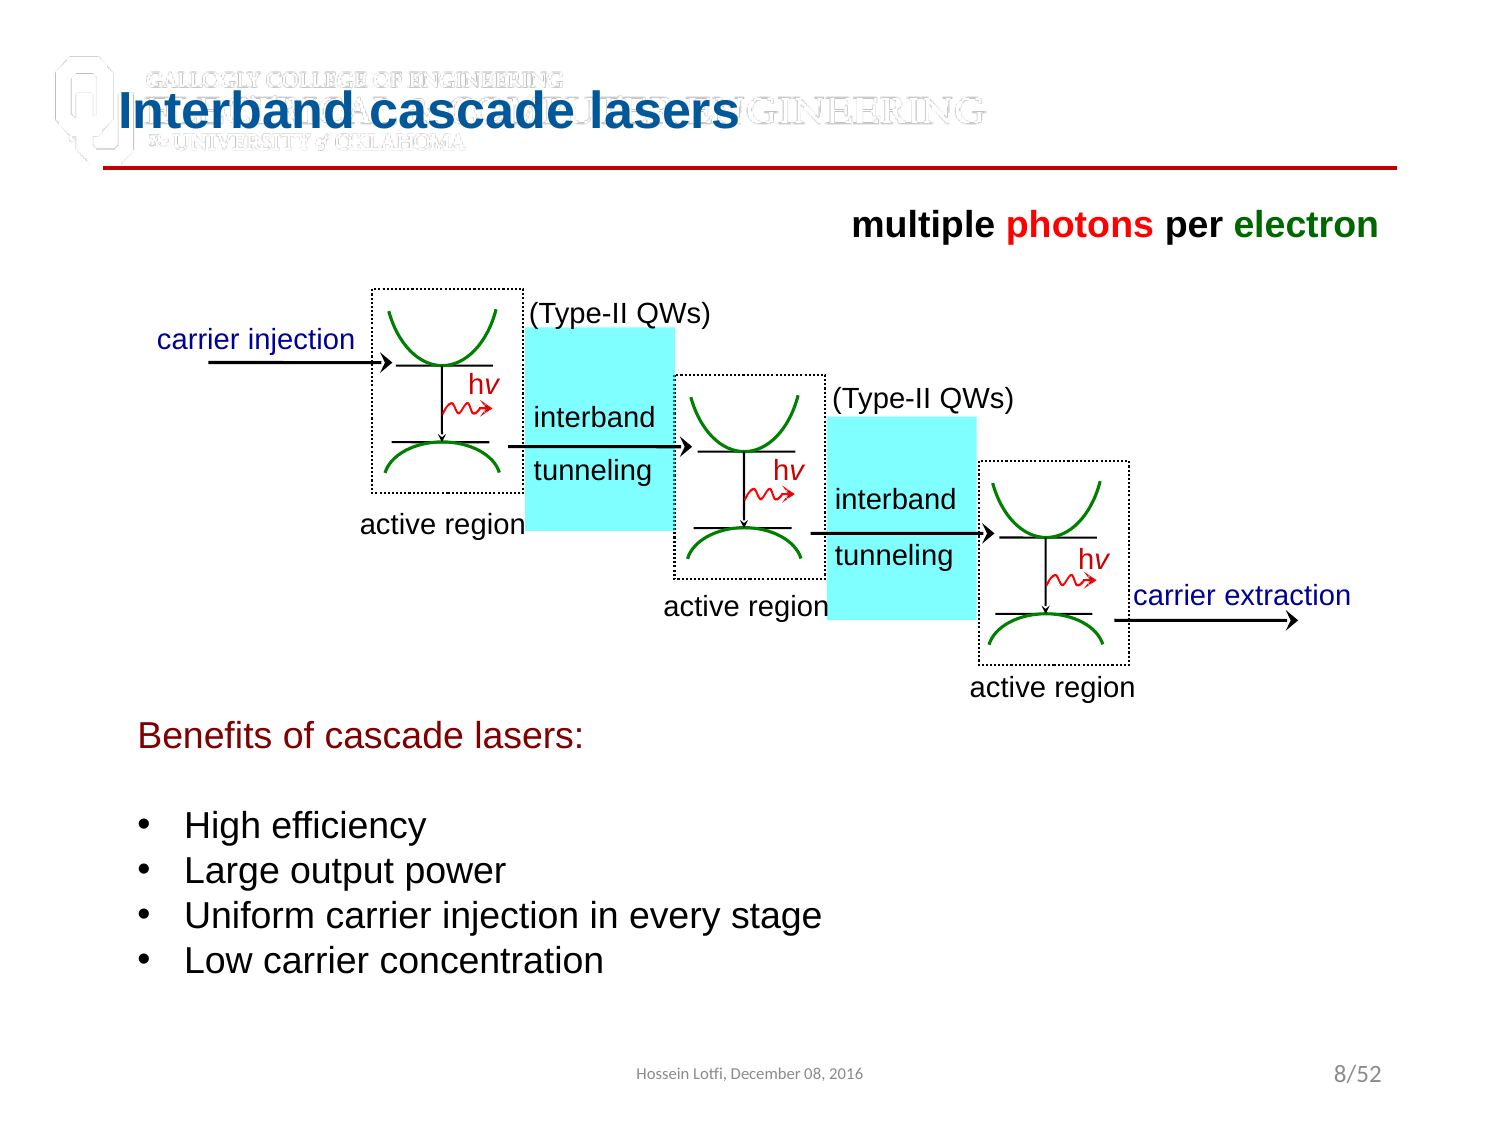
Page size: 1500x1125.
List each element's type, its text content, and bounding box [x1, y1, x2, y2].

picture [48, 55, 1065, 165]
text_box Benefits of cascade lasers: High efficiency Large output power Uniform carrier injection in every stage Low carrier concentration [122, 703, 1386, 1034]
footer Hossein Lotfi, December 08, 2016 [496, 1042, 1004, 1103]
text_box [141, 276, 1367, 712]
slide_number 8/52 [1059, 1042, 1397, 1103]
text_box Interband cascade lasers [103, 0, 1397, 148]
text_box multiple photons per electron [836, 192, 1395, 253]
